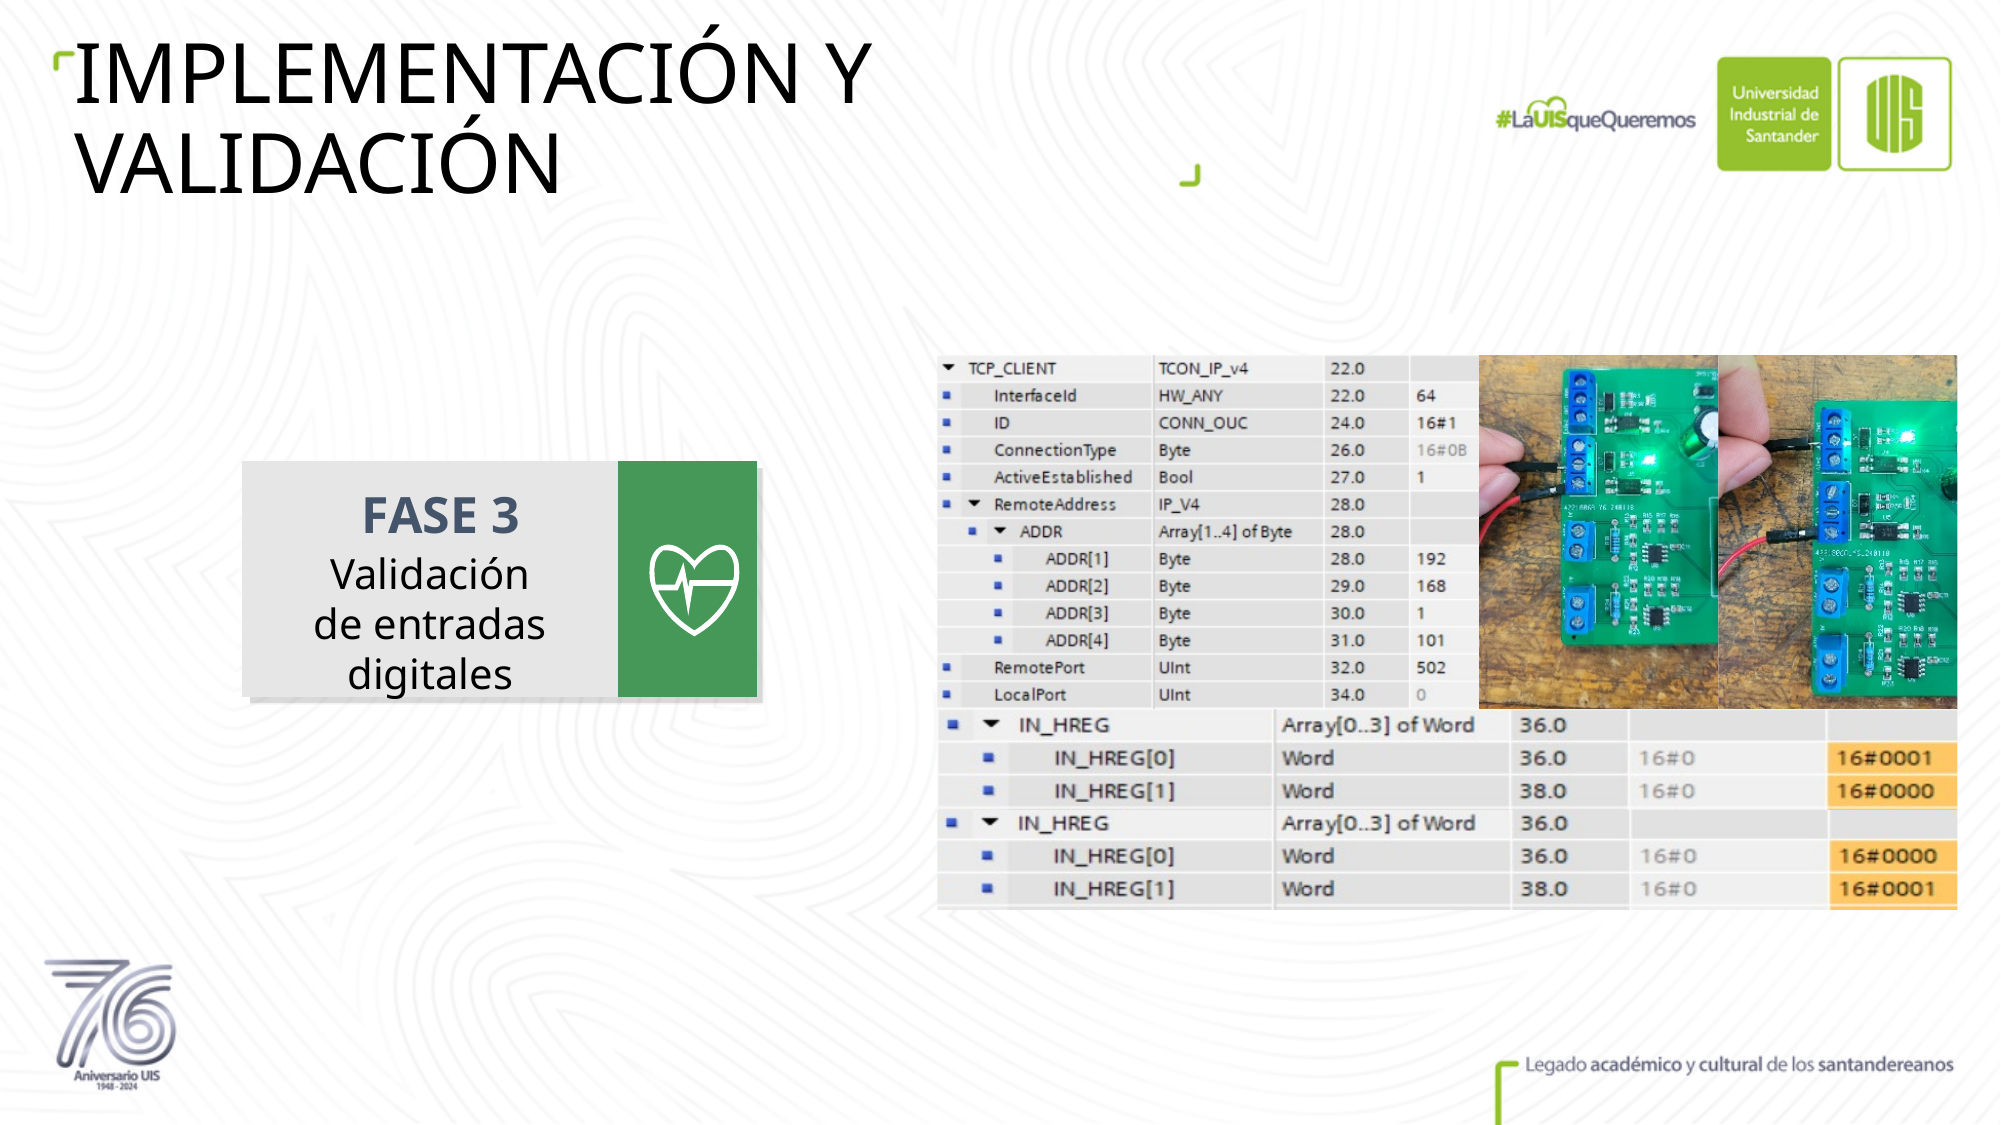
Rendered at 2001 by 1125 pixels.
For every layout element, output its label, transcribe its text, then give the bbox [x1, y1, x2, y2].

picture [0, 0, 2001, 1125]
text_box Validación de entradas digitales [298, 567, 563, 678]
text_box FASE 3 [321, 482, 560, 545]
text_box [242, 460, 618, 698]
text_box IMPLEMENTACIÓN Y VALIDACIÓN [59, 59, 1197, 184]
text_box [649, 544, 740, 637]
text_box [618, 460, 757, 698]
